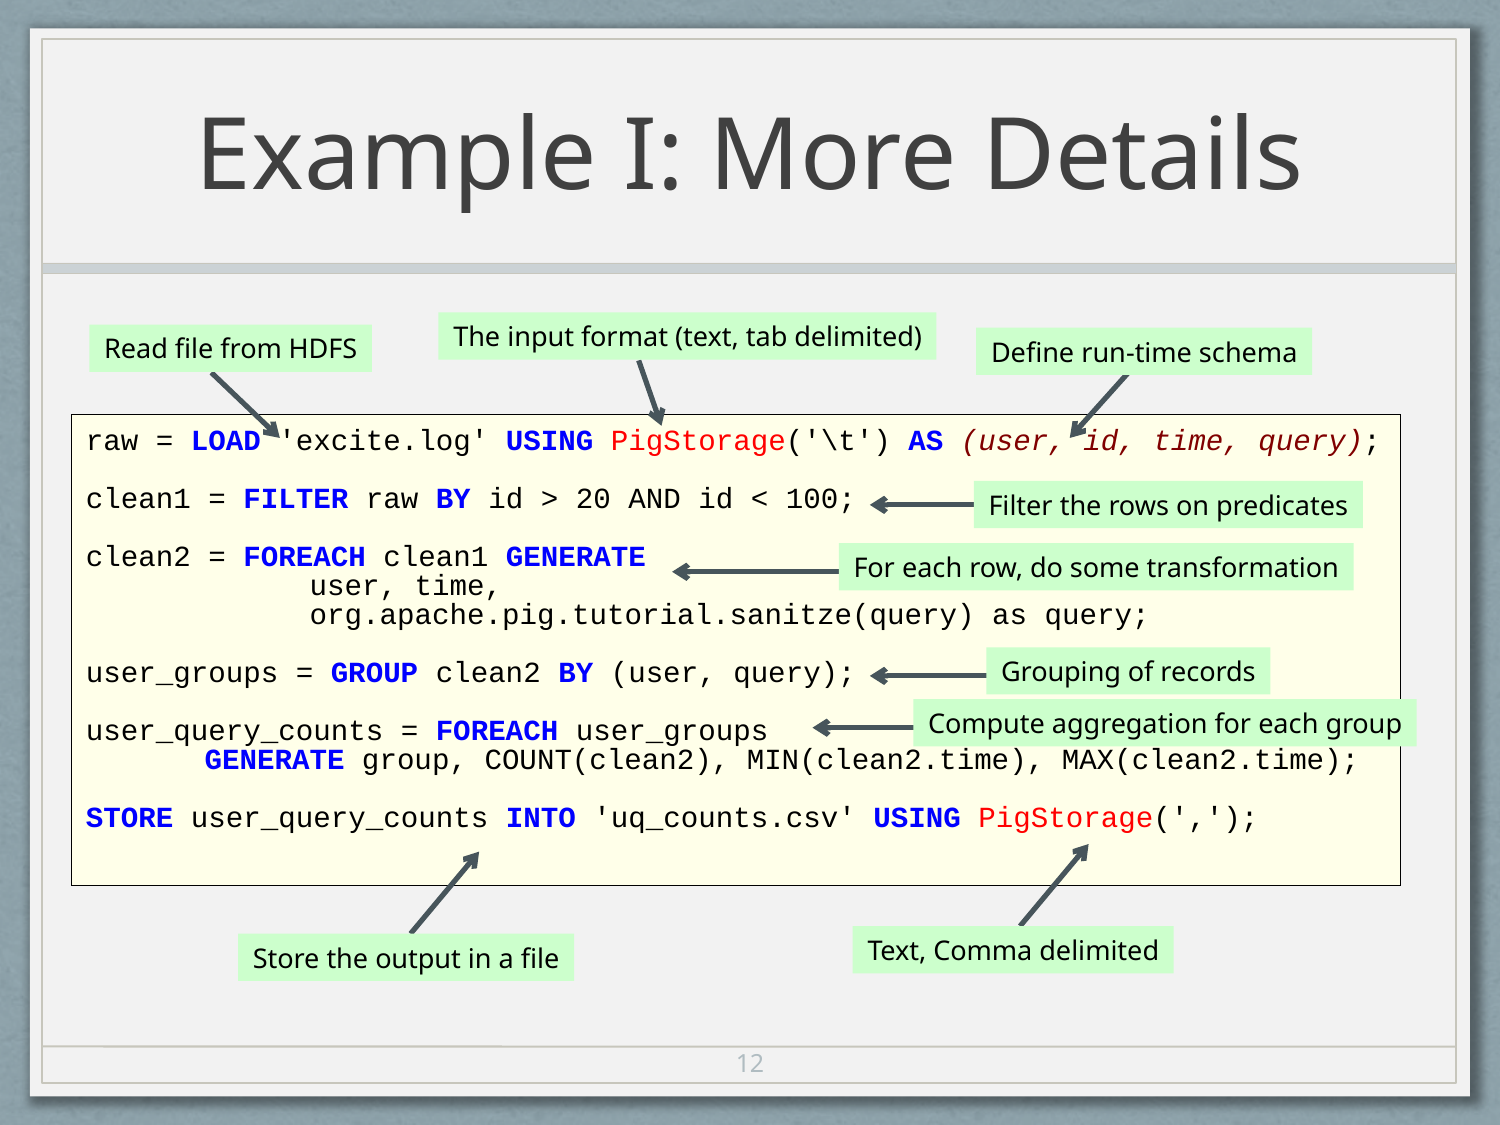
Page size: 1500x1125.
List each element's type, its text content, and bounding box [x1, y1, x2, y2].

slide_number 12 [687, 1042, 813, 1088]
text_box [250, 843, 1167, 983]
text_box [811, 646, 1394, 748]
title Example I: More Details [147, 40, 1353, 260]
text_box raw = LOAD 'excite.log' USING PigStorage('\t') AS (user, id, time, query); clean1 = FILTER raw BY id > 20 AND id < 100; clean2 = FOREACH clean1 GENERATE user, time, org.apache.pig.tutorial.sanitze(query) as query; user_groups = GROUP clean2 BY (user, query); user_query_counts = FOREACH user_groups GENERATE group, COUNT(clean2), MIN(clean2.time), MAX(clean2.time); STORE user_query_counts INTO 'uq_counts.csv' USING PigStorage(','); [71, 414, 1401, 886]
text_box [90, 311, 1300, 439]
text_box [671, 480, 1348, 592]
